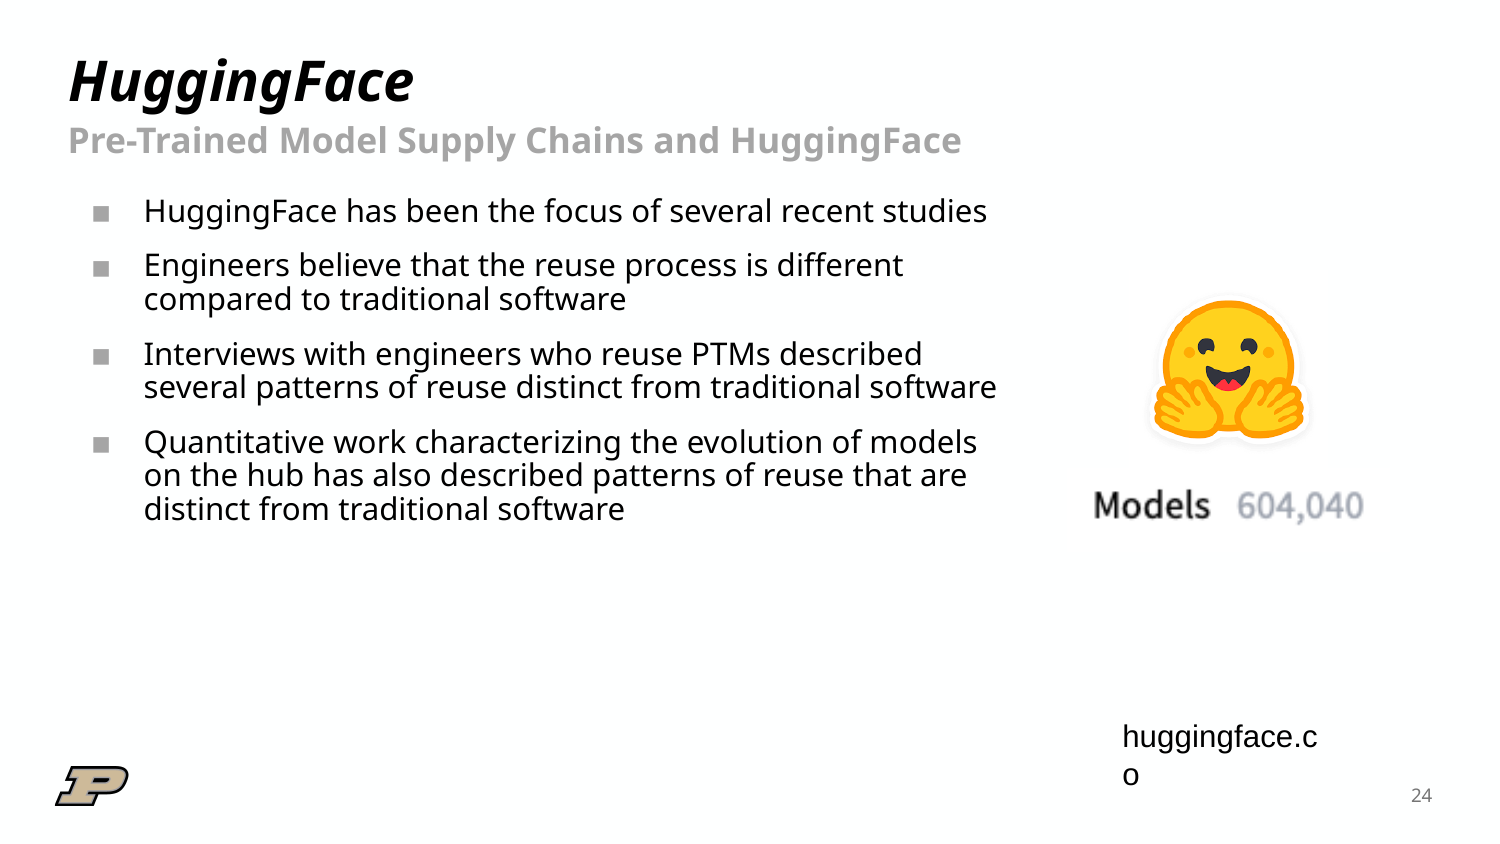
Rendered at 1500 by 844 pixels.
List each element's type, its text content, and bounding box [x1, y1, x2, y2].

title HuggingFace [57, 47, 1444, 117]
list Pre-Trained Model Supply Chains and HuggingFace [56, 117, 1444, 163]
list HuggingFace has been the focus of several recent studies Engineers believe that the reuse process is different compared to traditional software Interviews with engineers who reuse PTMs described several patterns of reuse distinct from traditional software Quantitative work characterizing the evolution of models on the hub has also described patterns of reuse that are distinct from traditional software [57, 189, 1013, 738]
picture [1067, 269, 1390, 552]
text_box huggingface.co [1107, 701, 1350, 774]
picture [54, 766, 134, 806]
slide_number ‹#› [1297, 773, 1444, 819]
